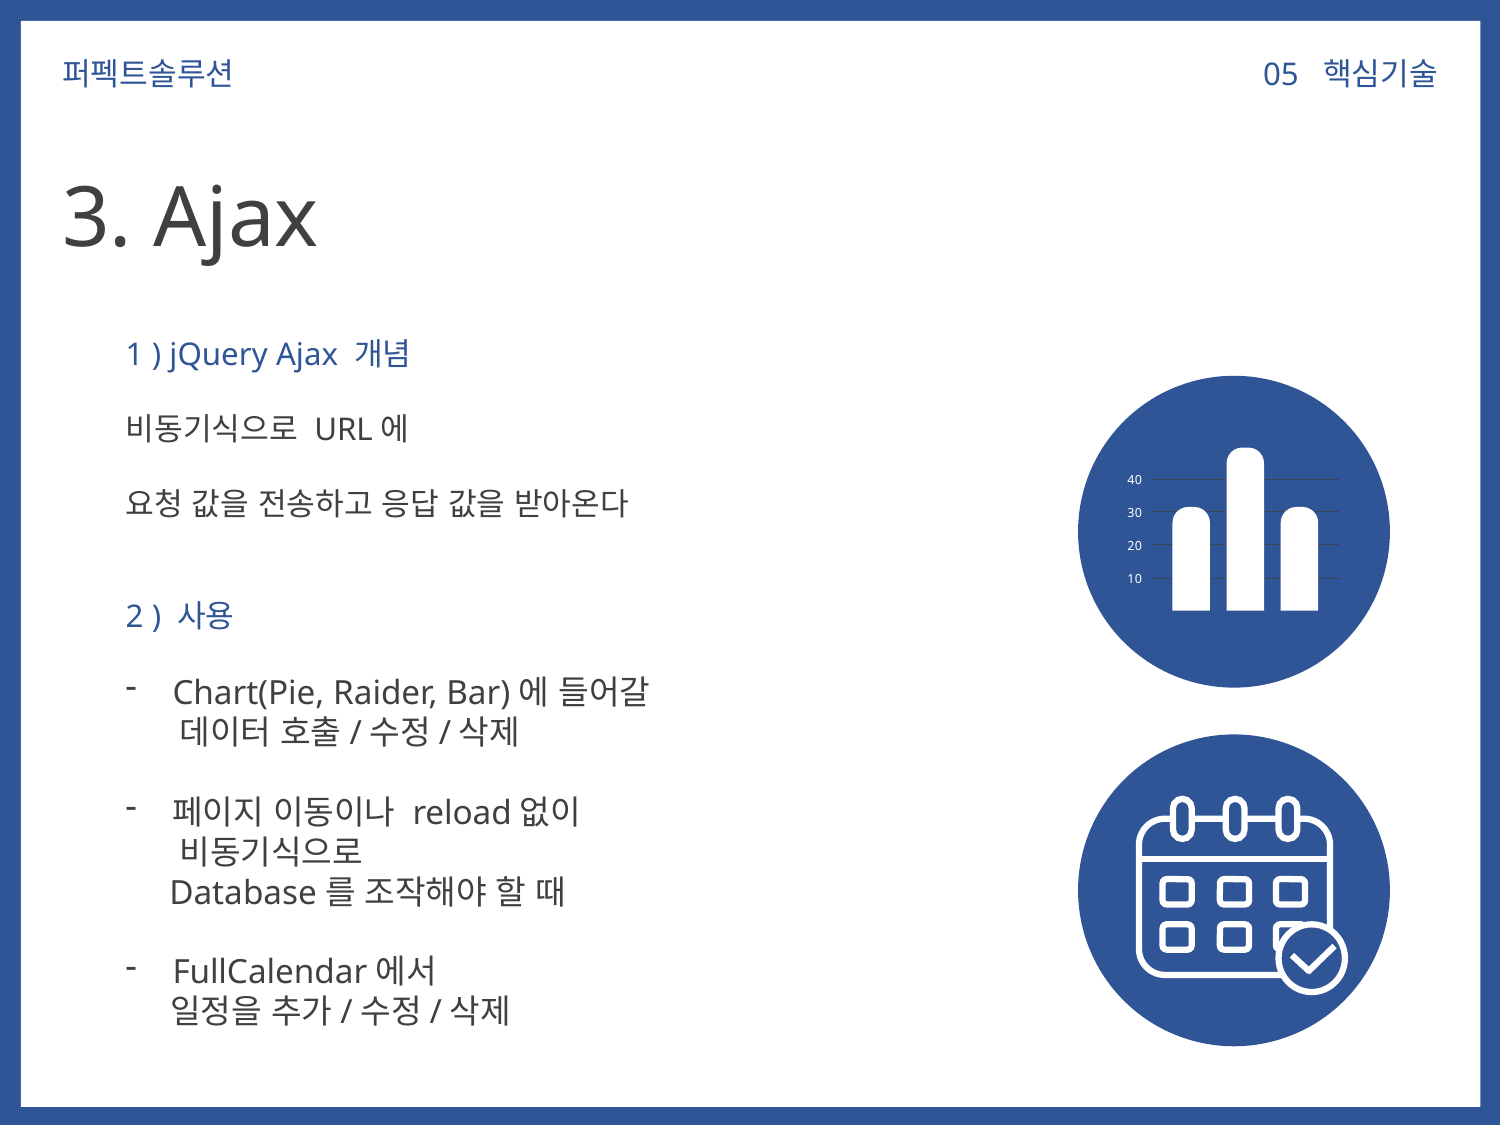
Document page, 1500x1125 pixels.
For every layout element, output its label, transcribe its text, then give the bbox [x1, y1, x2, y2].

text_box [1171, 505, 1212, 612]
text_box [1247, 446, 1266, 612]
text_box [1224, 797, 1246, 841]
text_box [1171, 797, 1193, 841]
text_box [1294, 947, 1338, 969]
text_box 20 [1112, 530, 1159, 561]
text_box [20, 20, 1481, 1108]
text_box [1279, 505, 1320, 612]
text_box [0, 0, 1500, 1125]
text_box 퍼펙트솔루션 [47, 47, 488, 100]
text_box 3. Ajax [47, 148, 766, 278]
text_box 40 [1112, 464, 1159, 495]
text_box 1 ) jQuery Ajax 개념 비동기식으로 URL에 요청 값을 전송하고 응답 값을 받아온다 2 ) 사용 Chart(Pie, Raider, Bar)에 들어갈 데이터 호출/수정/삭제 페이지 이동이나 reload없이 비동기식으로 Database를 조작해야 할 때 FullCalendar에서 일정을 추가/수정/삭제 [110, 326, 706, 1038]
text_box 10 [1112, 563, 1159, 594]
text_box 05 핵심기술 [1012, 47, 1453, 100]
text_box [1161, 923, 1193, 951]
text_box 30 [1112, 497, 1159, 527]
text_box [1277, 923, 1346, 994]
text_box [1274, 923, 1304, 951]
text_box [1218, 923, 1251, 951]
text_box [1274, 878, 1307, 906]
text_box [1077, 733, 1391, 1048]
text_box [1161, 878, 1193, 906]
text_box [1077, 374, 1391, 689]
text_box [1137, 817, 1332, 976]
text_box [1218, 878, 1251, 906]
text_box [1277, 797, 1299, 841]
text_box [1225, 446, 1246, 612]
